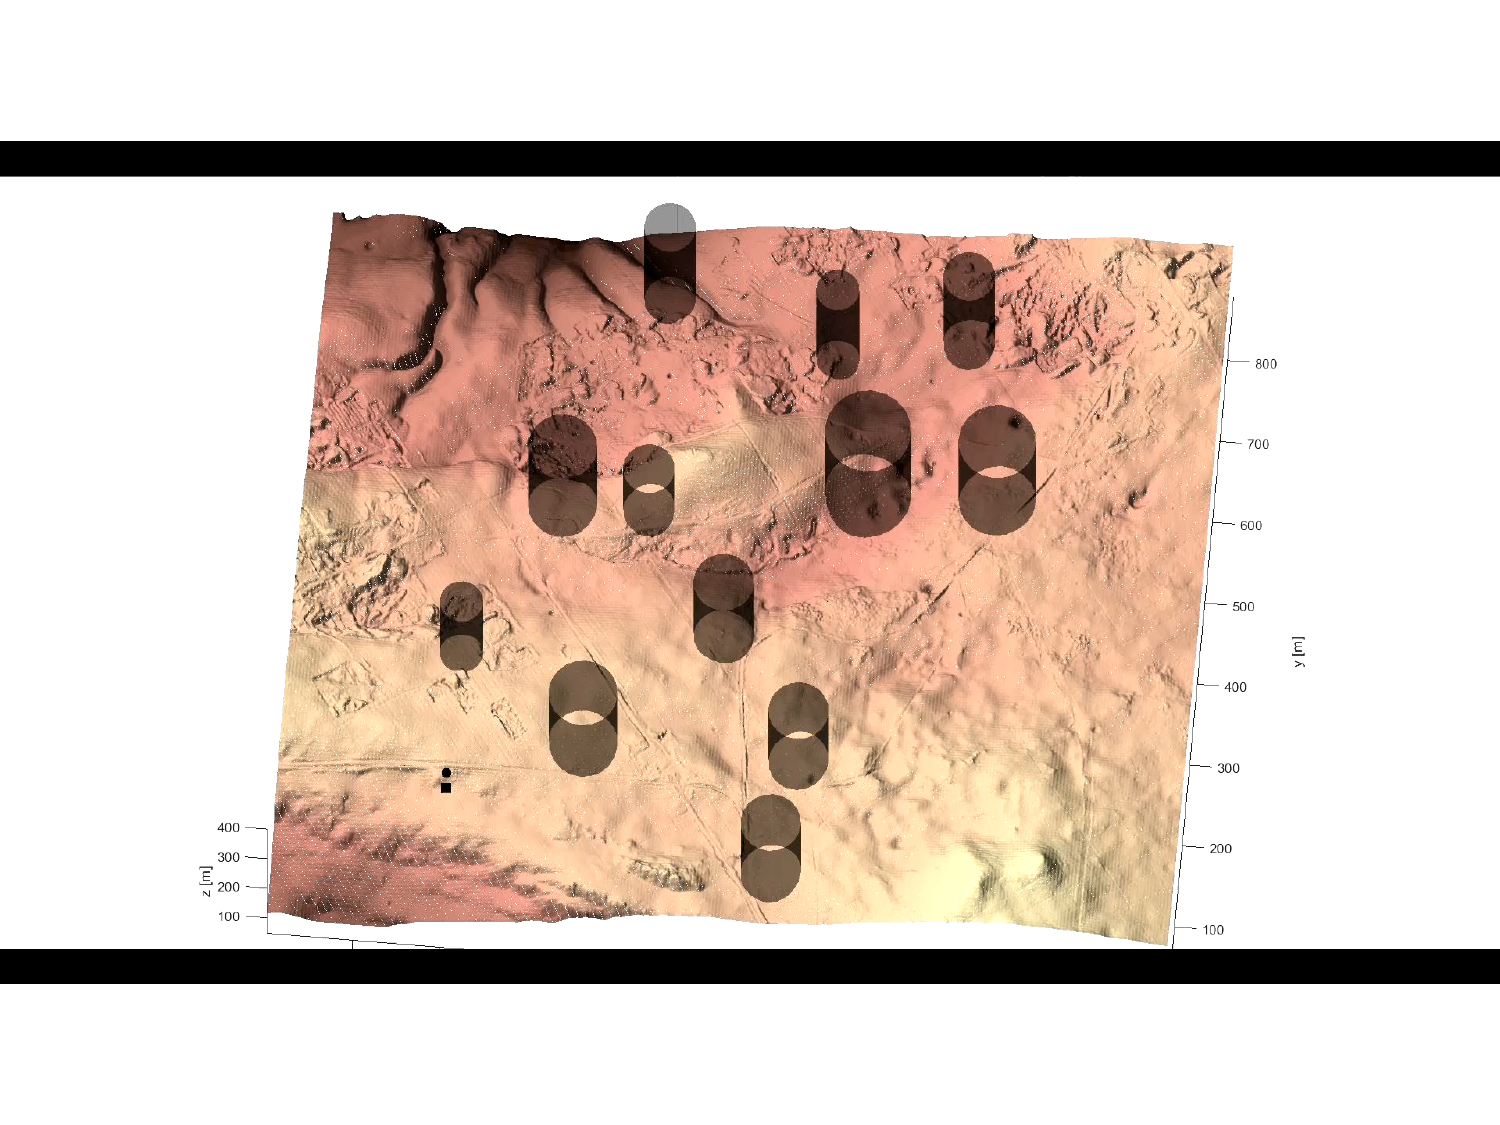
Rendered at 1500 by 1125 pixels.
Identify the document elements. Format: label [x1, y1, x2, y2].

text_box [0, 140, 1500, 985]
